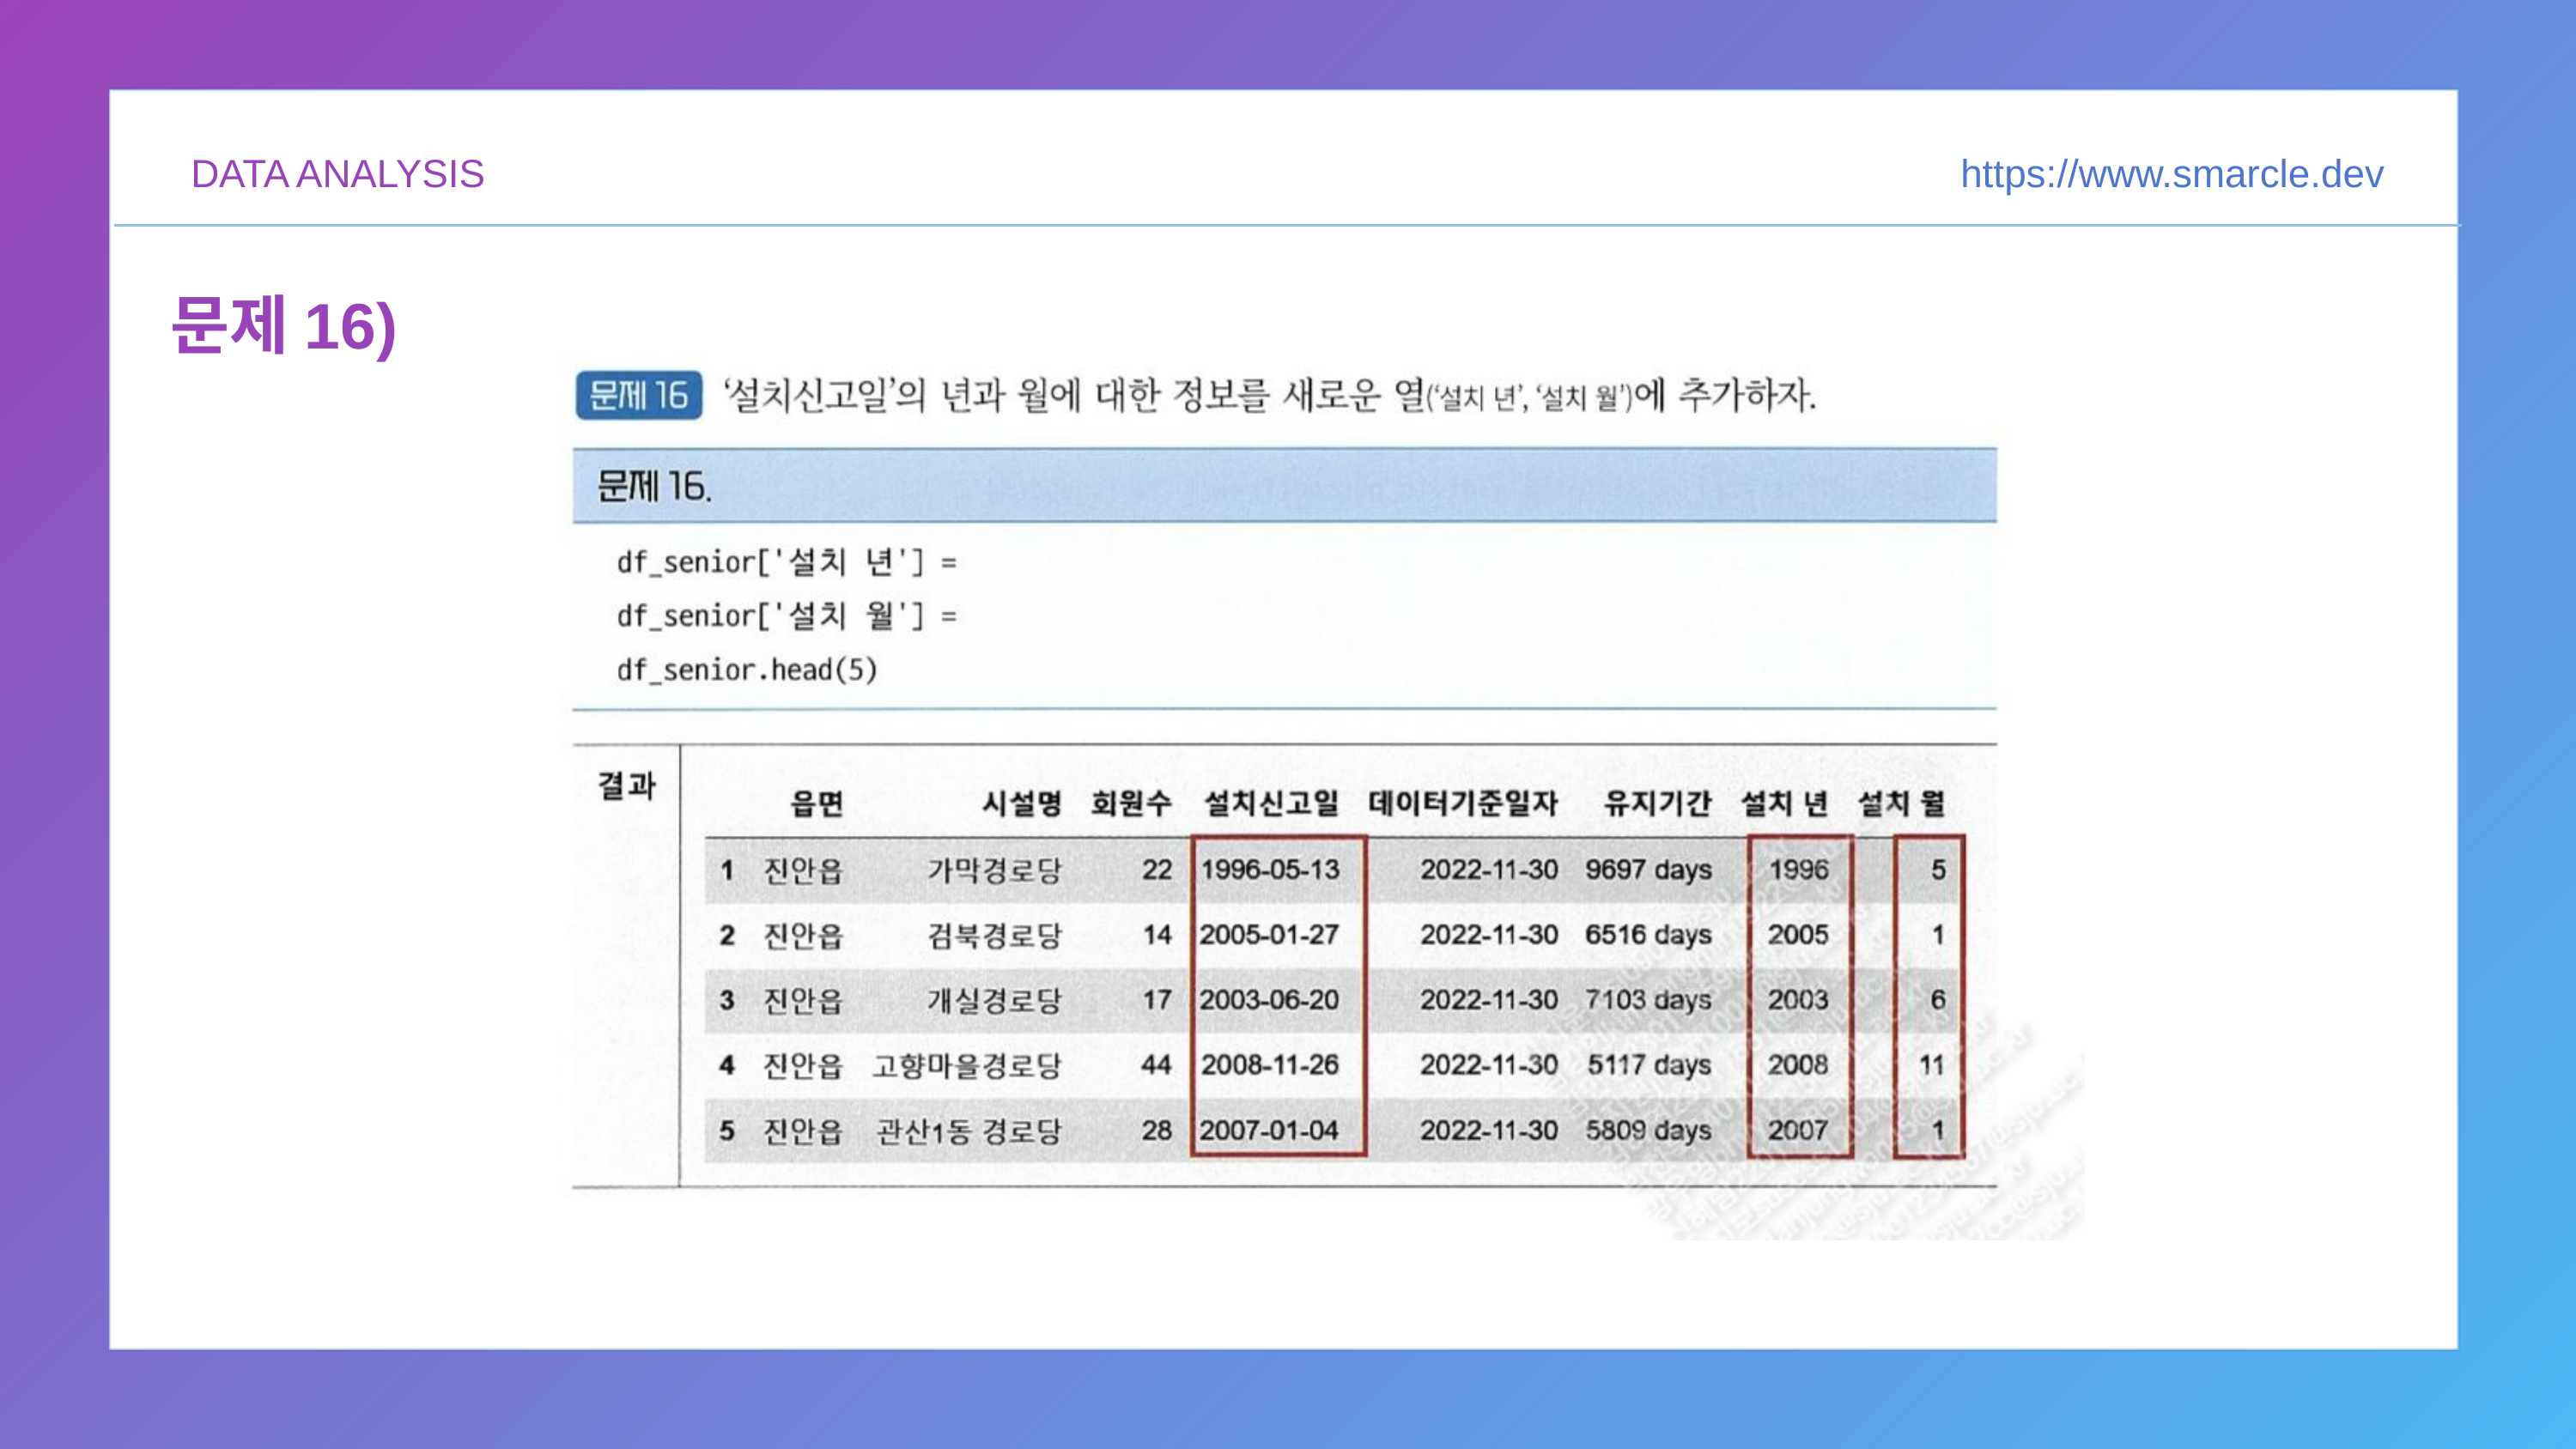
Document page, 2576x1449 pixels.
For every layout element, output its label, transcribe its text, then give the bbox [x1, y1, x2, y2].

text_box 문제16) [170, 253, 2518, 362]
text_box https://www.smarcle.dev [1856, 130, 2385, 196]
text_box [113, 223, 2463, 227]
text_box DATA ANALYSIS [191, 130, 606, 196]
text_box [108, 70, 2468, 1359]
picture [491, 330, 2085, 1240]
